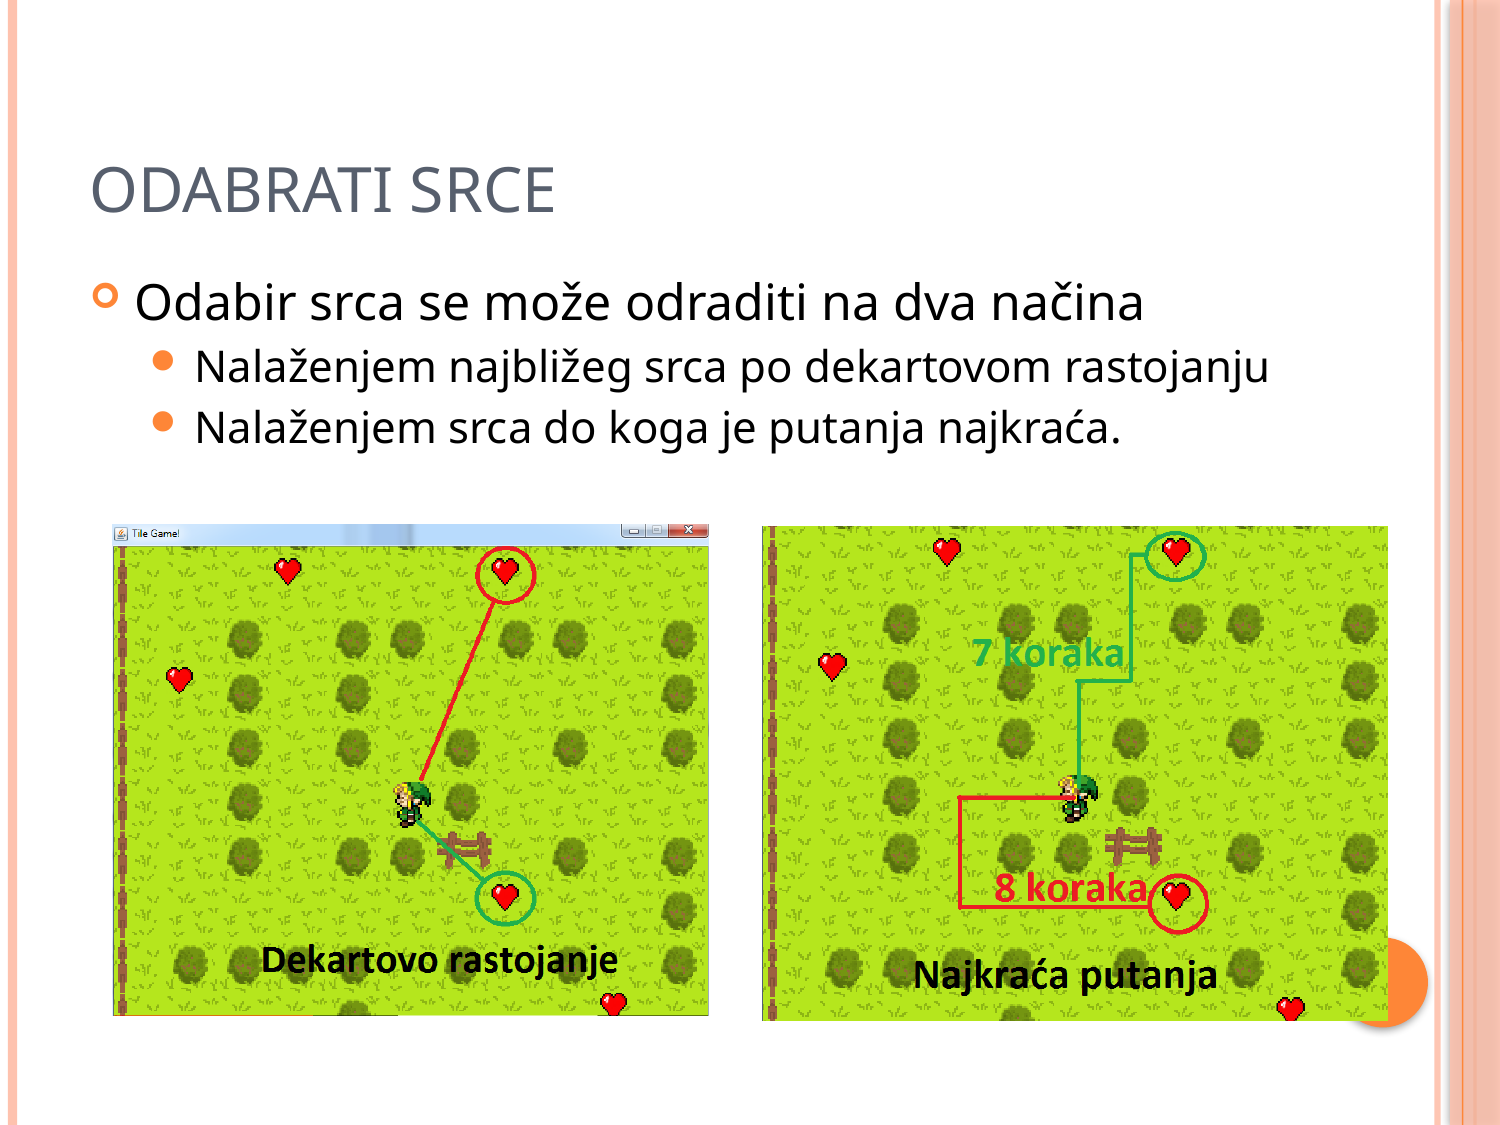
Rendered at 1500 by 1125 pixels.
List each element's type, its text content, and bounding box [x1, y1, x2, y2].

list Odabir srca se može odraditi na dva načina Nalaženjem najbližeg srca po dekartovom rastojanju Nalaženjem srca do koga je putanja najkraća. [75, 262, 1300, 1062]
title Odabrati srce [75, 45, 1300, 233]
picture [111, 524, 709, 1017]
picture [761, 526, 1389, 1021]
